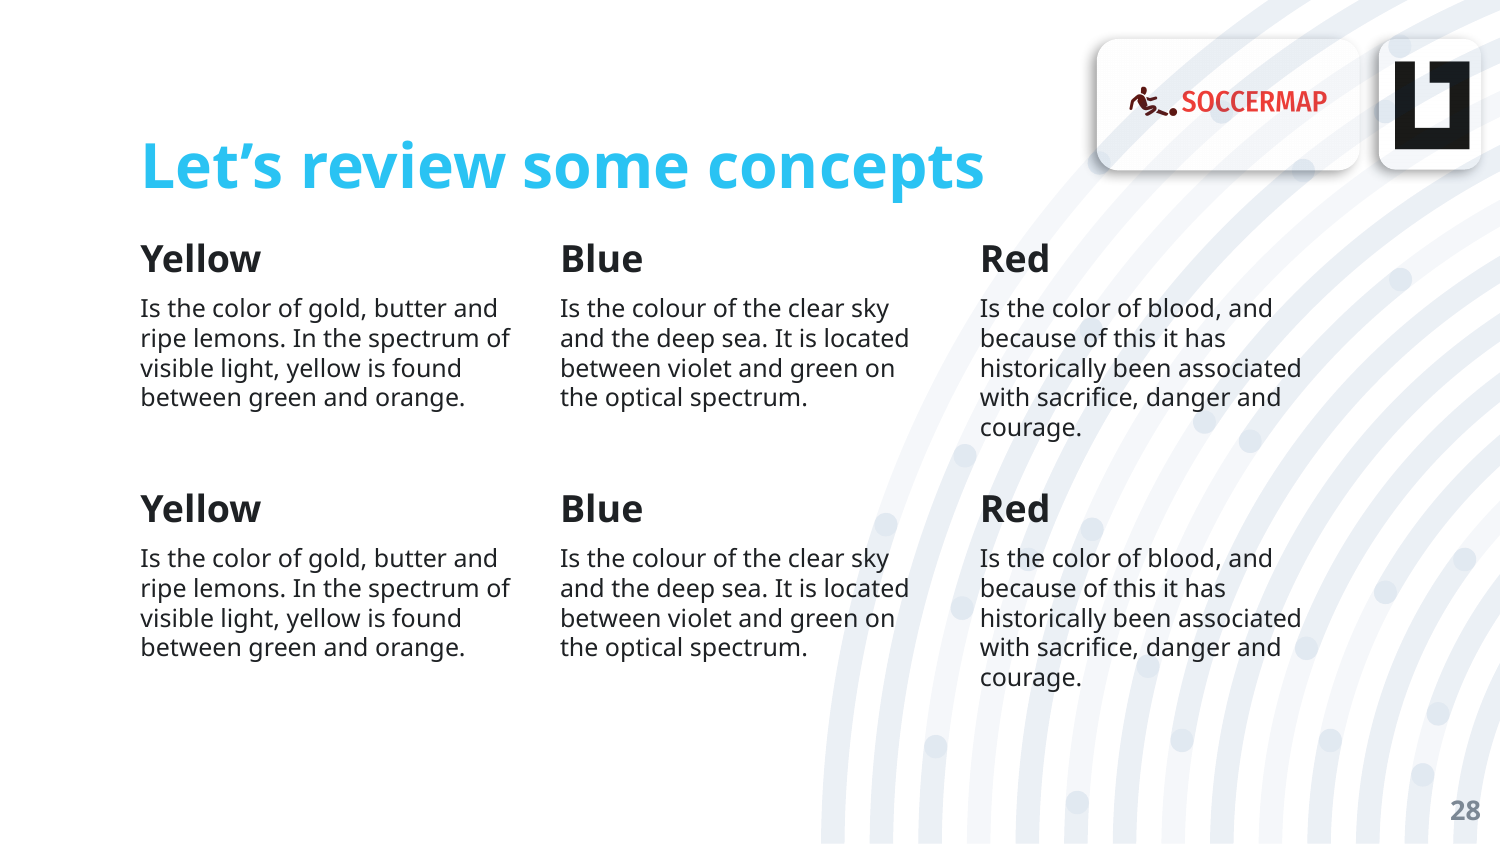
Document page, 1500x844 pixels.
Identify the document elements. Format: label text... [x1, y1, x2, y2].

picture [1096, 38, 1360, 137]
title Let’s review some concepts [140, 137, 1360, 203]
list Yellow Is the color of gold, butter and ripe lemons. In the spectrum of visible light, yellow is found between green and orange. [140, 484, 521, 706]
list Yellow Is the color of gold, butter and ripe lemons. In the spectrum of visible light, yellow is found between green and orange. [140, 234, 521, 456]
picture [1378, 38, 1482, 170]
list Blue Is the colour of the clear sky and the deep sea. It is located between violet and green on the optical spectrum. [560, 484, 940, 706]
list Red Is the color of blood, and because of this it has historically been associated with sacrifice, danger and courage. [979, 234, 1360, 456]
list Blue Is the colour of the clear sky and the deep sea. It is located between violet and green on the optical spectrum. [560, 234, 940, 456]
list Red Is the color of blood, and because of this it has historically been associated with sacrifice, danger and courage. [979, 484, 1360, 706]
slide_number 28 [1391, 779, 1482, 844]
